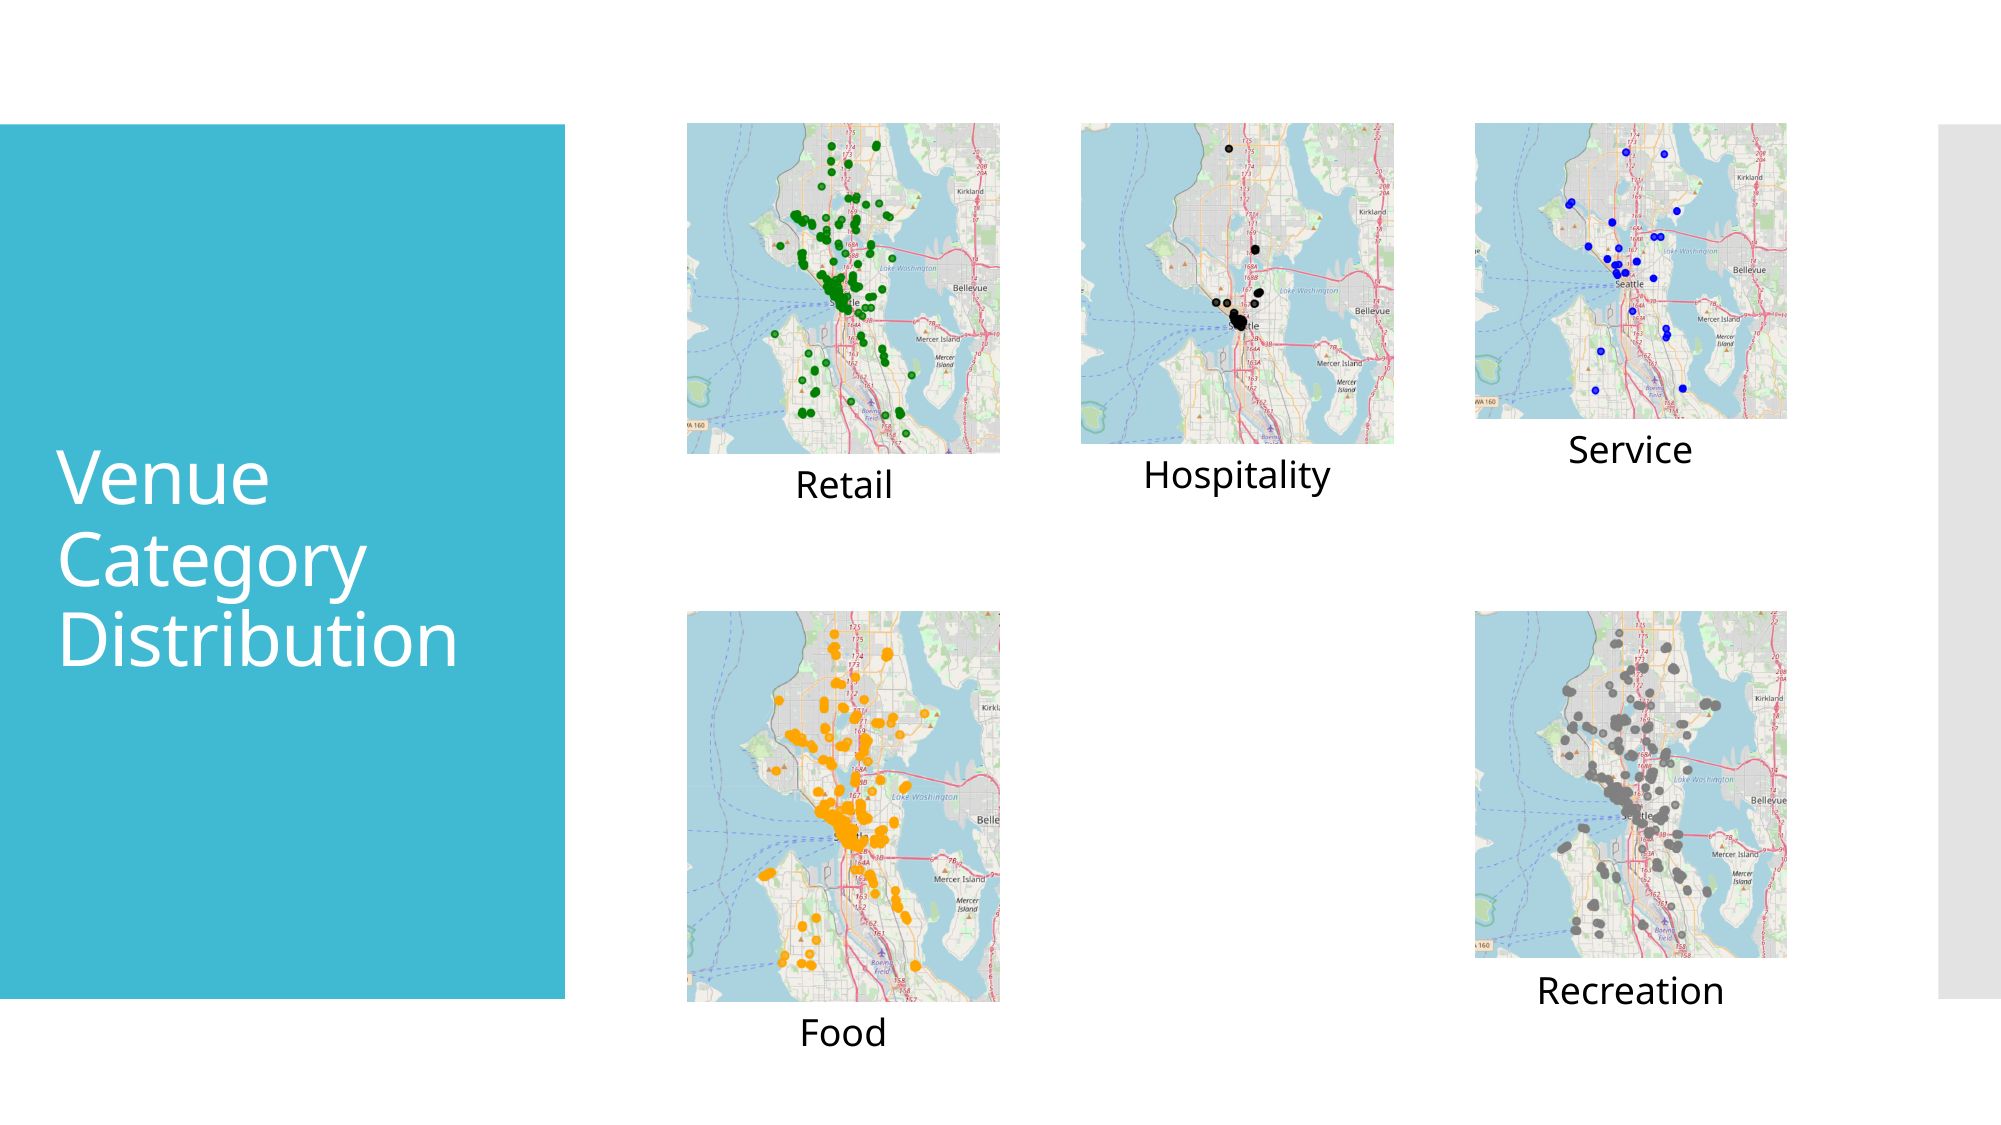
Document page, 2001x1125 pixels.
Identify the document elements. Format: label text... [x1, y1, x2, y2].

text_box Service [1553, 419, 1709, 479]
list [687, 122, 1000, 454]
picture [1474, 122, 1788, 419]
title Venue Category Distribution [41, 184, 525, 940]
picture [1080, 122, 1394, 444]
picture [1474, 611, 1788, 958]
text_box Food [784, 1002, 903, 1062]
text_box Hospitality [1128, 444, 1346, 504]
picture [687, 611, 1000, 1002]
text_box Retail [780, 454, 909, 513]
text_box Recreation [1521, 959, 1741, 1020]
